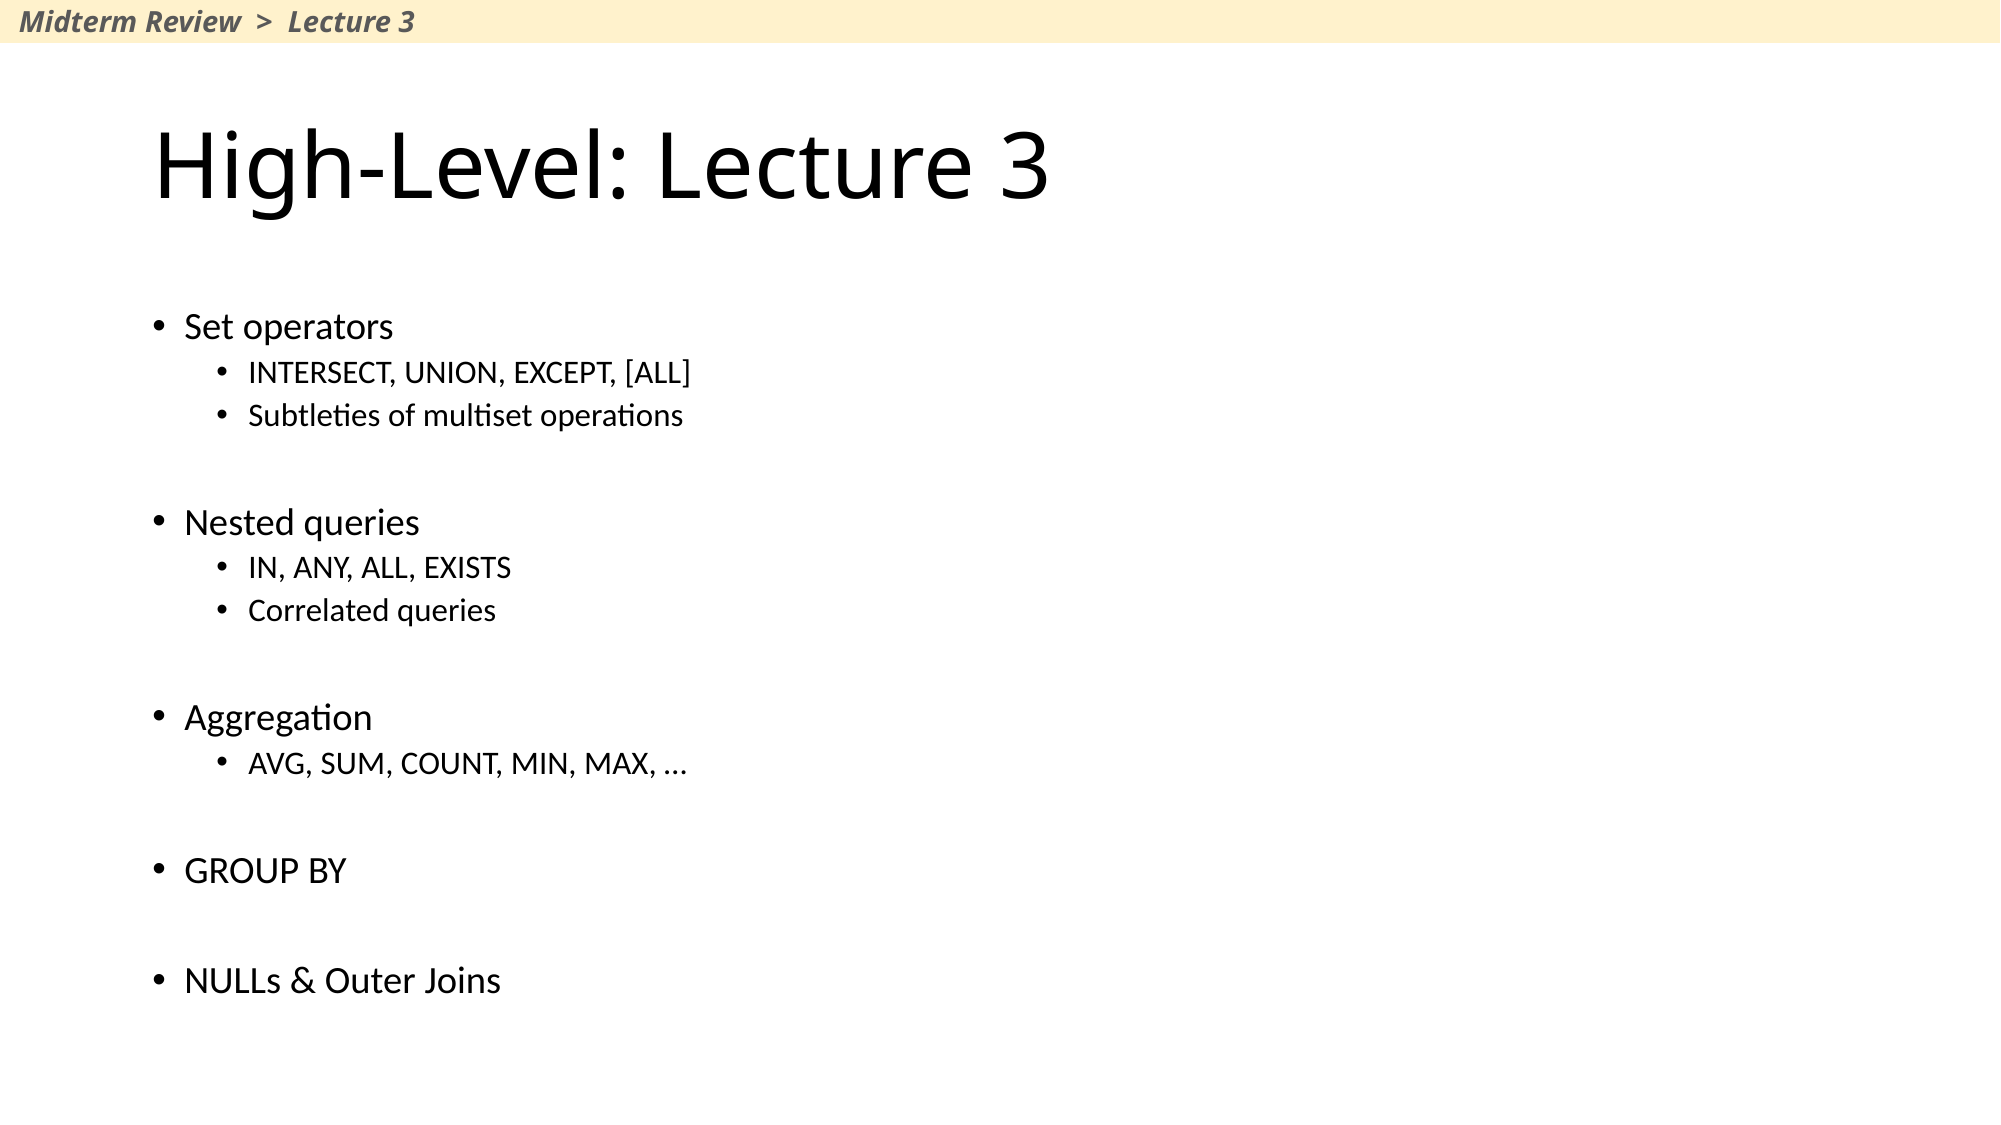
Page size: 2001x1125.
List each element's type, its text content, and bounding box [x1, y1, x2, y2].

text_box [0, 0, 2000, 47]
list Set operators INTERSECT, UNION, EXCEPT, [ALL] Subtleties of multiset operations Nested queries IN, ANY, ALL, EXISTS Correlated queries Aggregation AVG, SUM, COUNT, MIN, MAX, … GROUP BY NULLs & Outer Joins [137, 299, 1863, 1014]
title High-Level: Lecture 3 [137, 59, 1863, 278]
